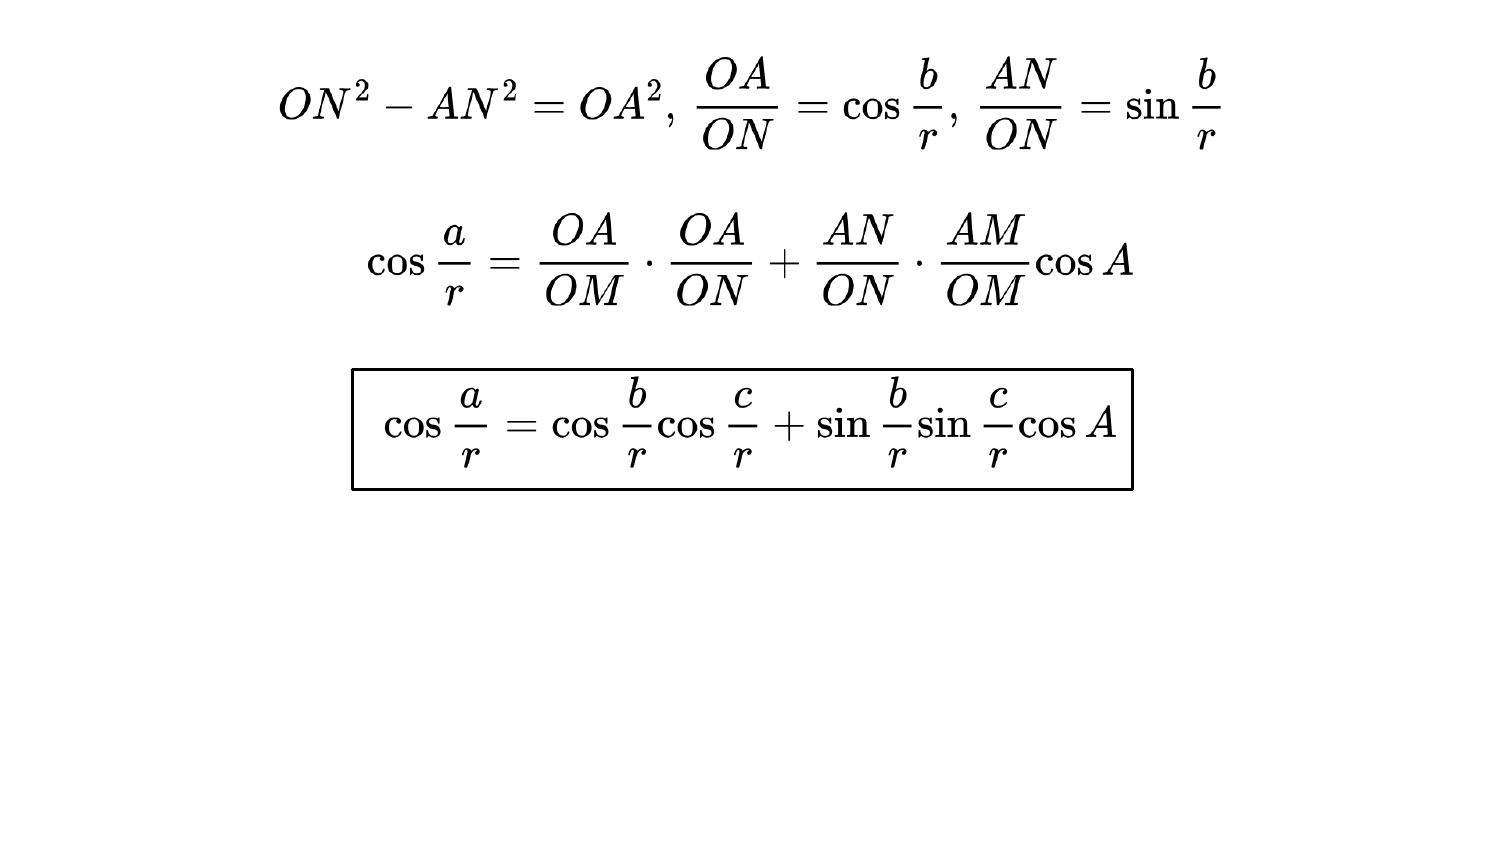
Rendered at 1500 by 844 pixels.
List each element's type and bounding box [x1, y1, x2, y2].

picture [279, 56, 1221, 151]
text_box [352, 369, 1133, 490]
picture [384, 376, 1116, 468]
picture [367, 212, 1133, 306]
